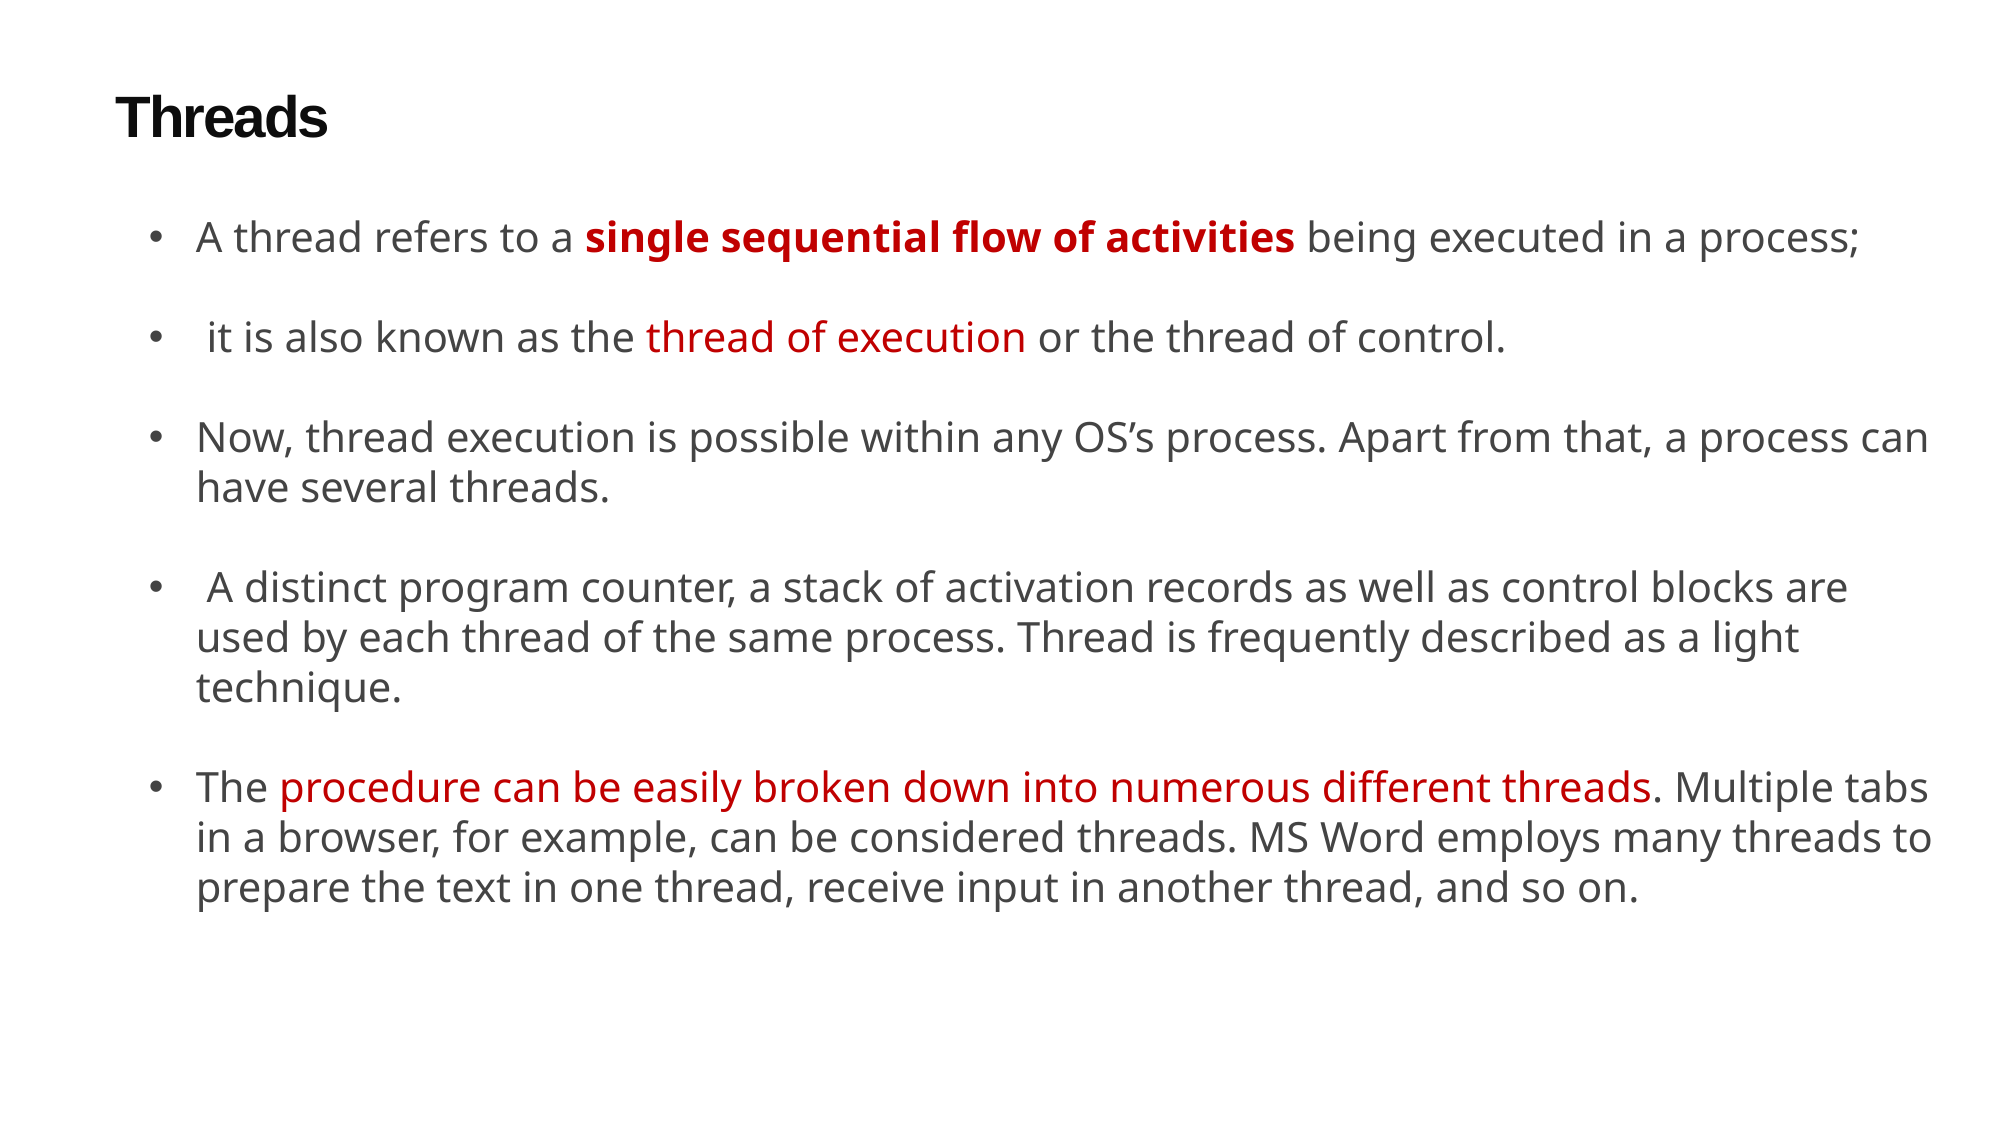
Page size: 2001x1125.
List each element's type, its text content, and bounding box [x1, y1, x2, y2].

text_box Threads [115, 78, 889, 149]
text_box A thread refers to a single sequential flow of activities being executed in a process; it is also known as the thread of execution or the thread of control. Now, thread execution is possible within any OS’s process. Apart from that, a process can have several threads. A distinct program counter, a stack of activation records as well as control blocks are used by each thread of the same process. Thread is frequently described as a light technique. The procedure can be easily broken down into numerous different threads. Multiple tabs in a browser, for example, can be considered threads. MS Word employs many threads to prepare the text in one thread, receive input in another thread, and so on. [134, 203, 1952, 919]
